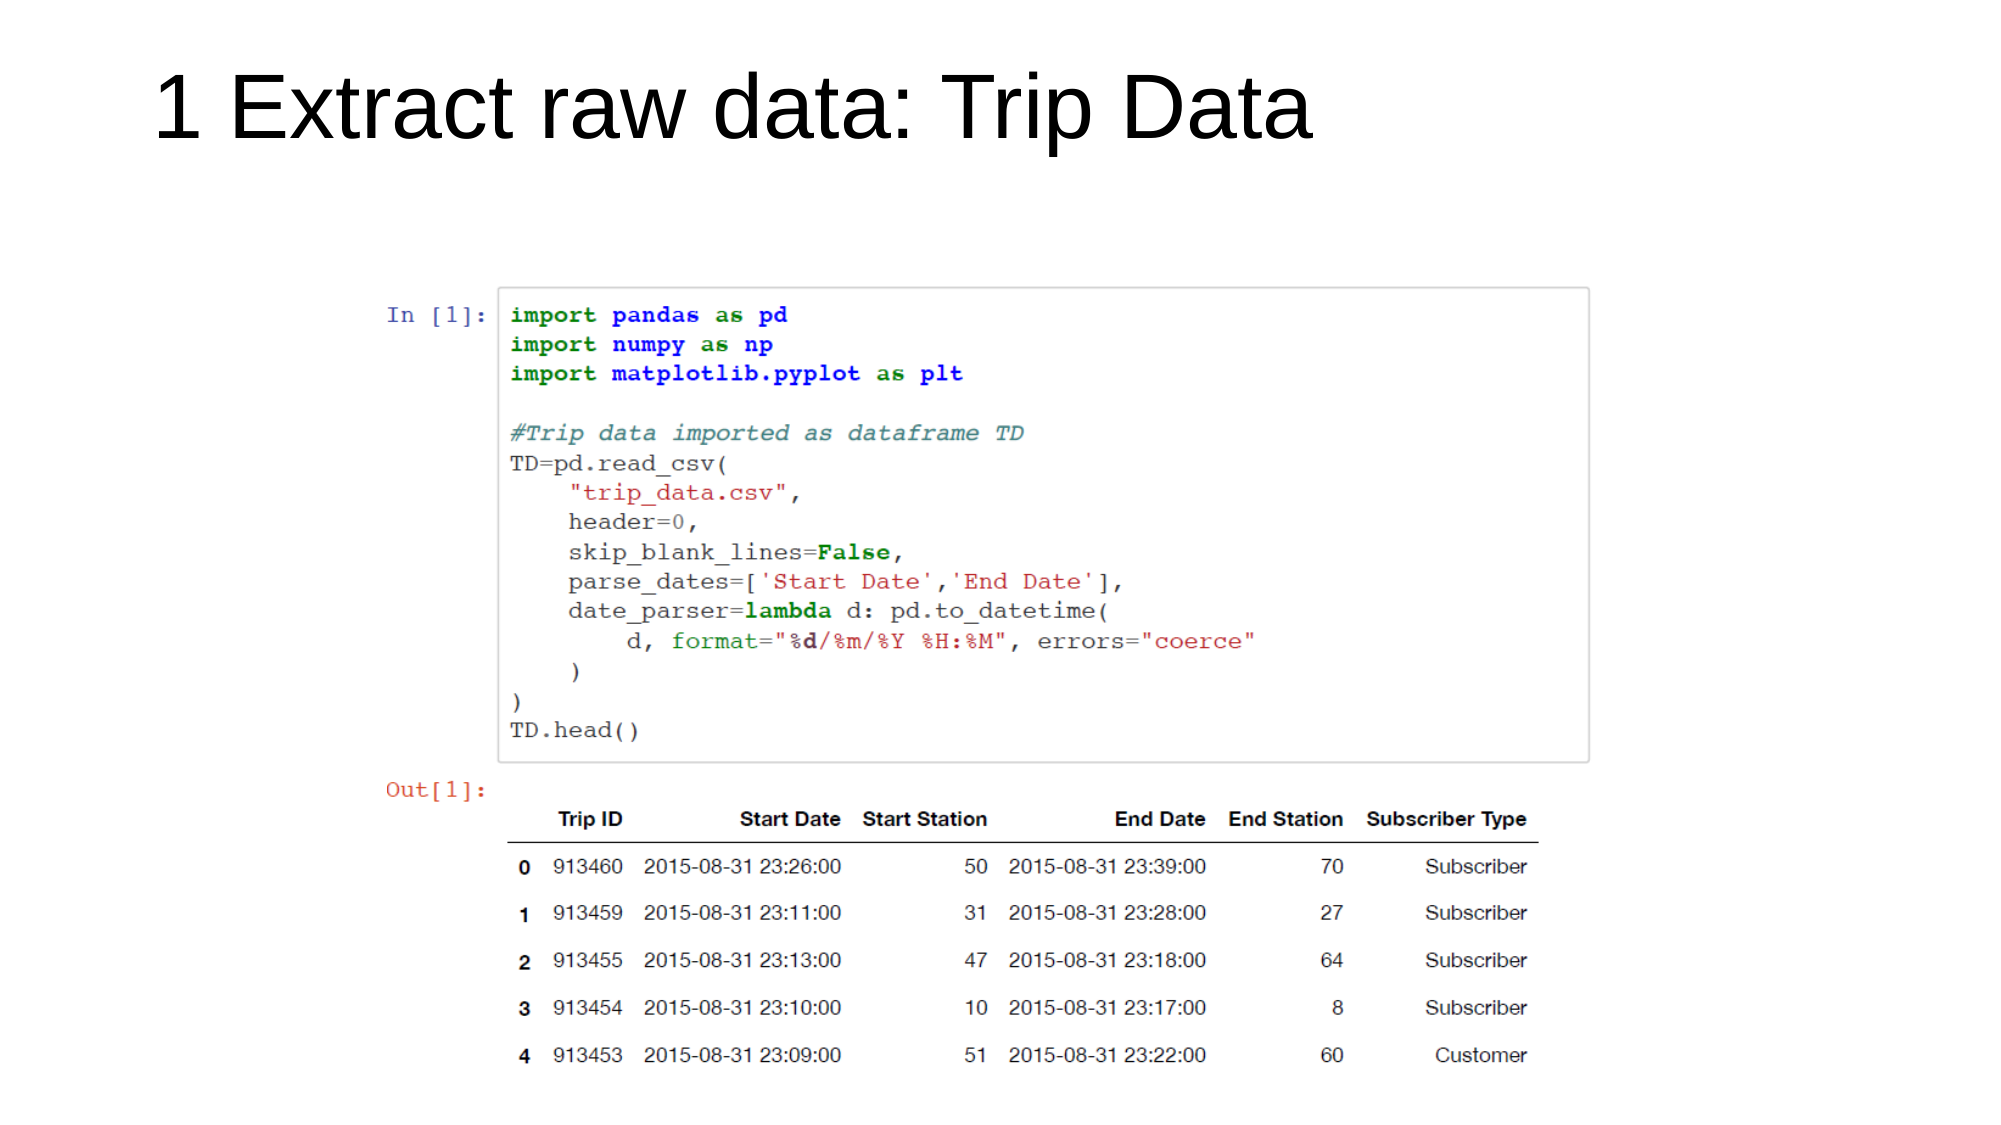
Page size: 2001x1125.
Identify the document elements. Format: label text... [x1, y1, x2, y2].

title 1 Extract raw data: Trip Data [137, 0, 1863, 218]
picture [387, 277, 1613, 1100]
